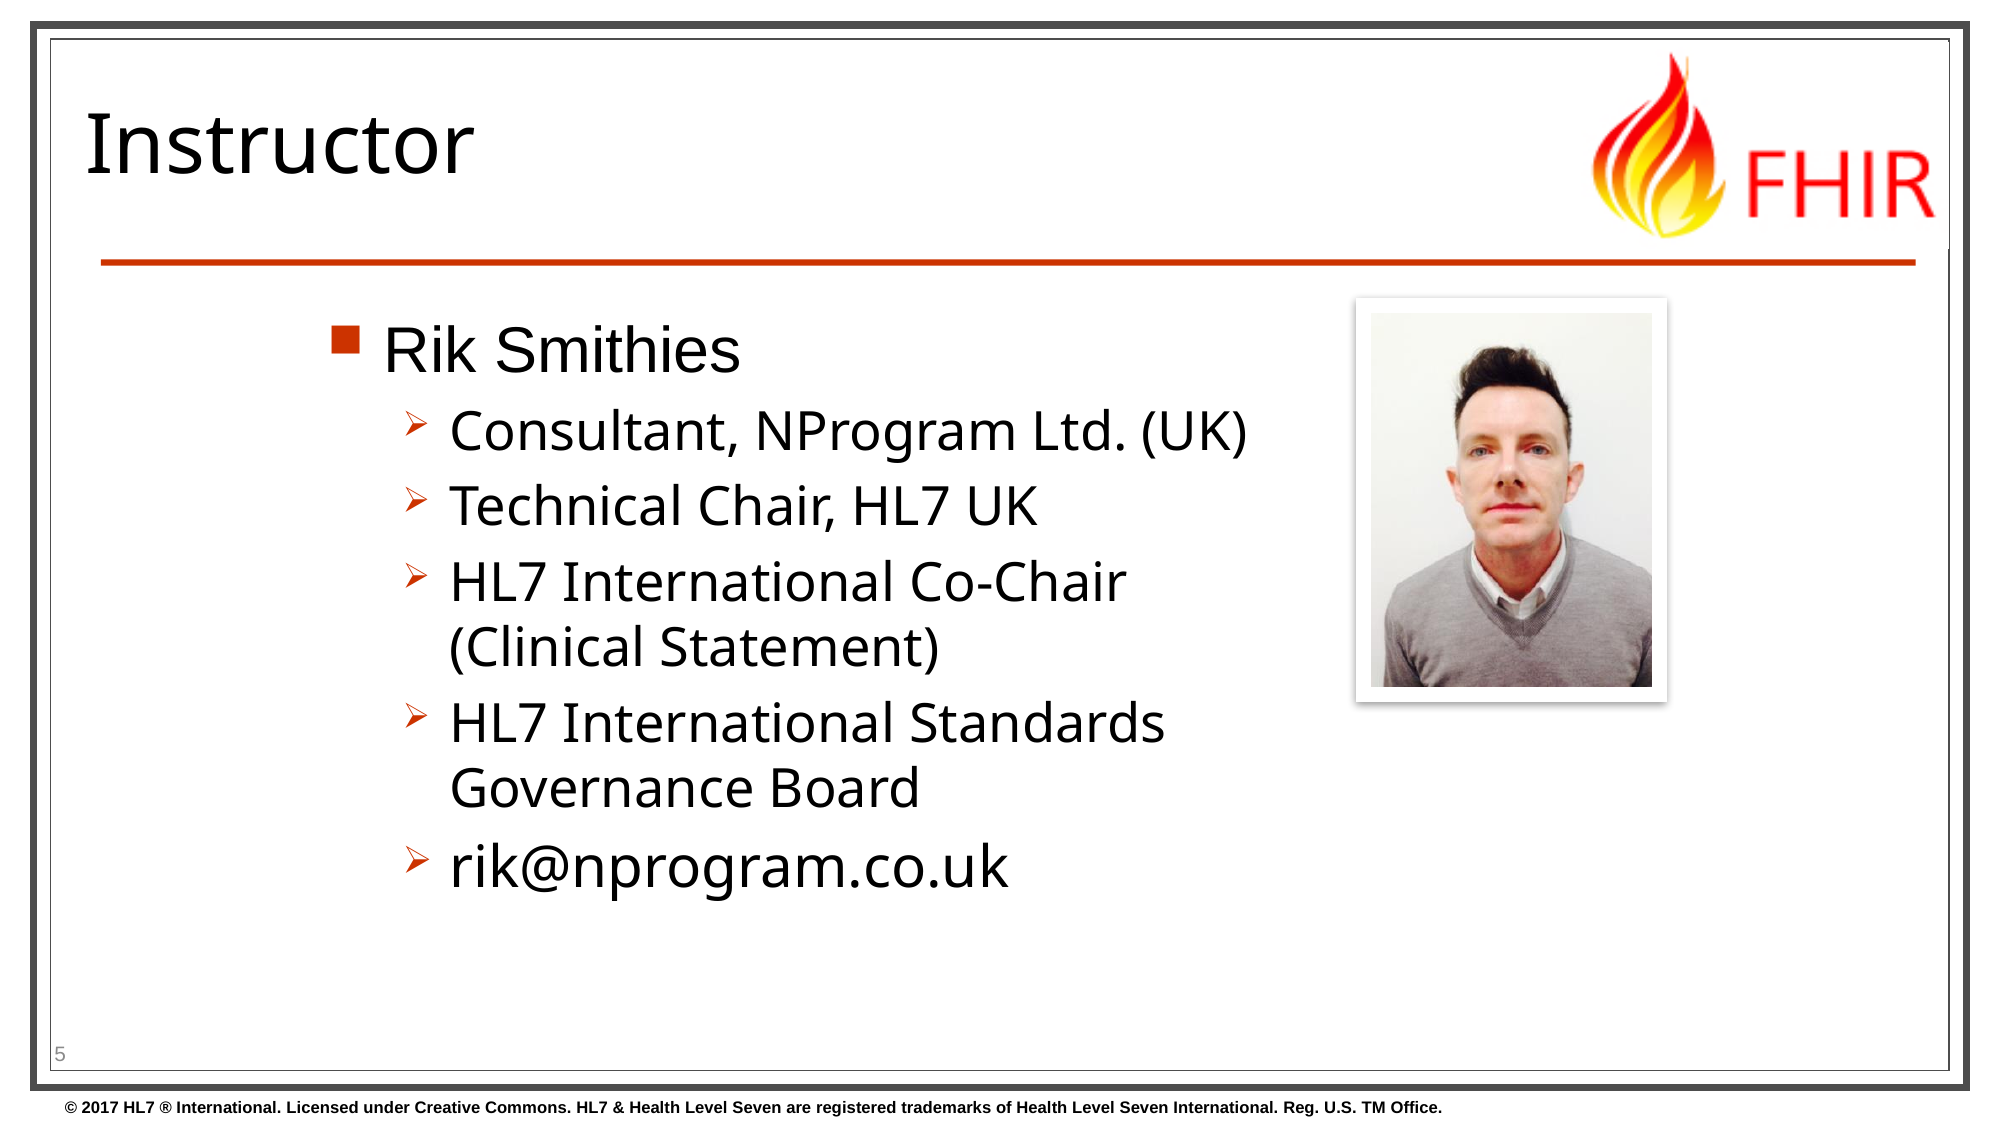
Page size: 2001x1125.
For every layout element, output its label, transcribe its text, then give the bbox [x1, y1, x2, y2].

slide_number 5 [39, 1035, 197, 1072]
picture [1370, 312, 1653, 688]
list Rik Smithies Consultant, NProgram Ltd. (UK) Technical Chair, HL7 UK HL7 International Co-Chair (Clinical Statement) HL7 International Standards Governance Board rik@nprogram.co.uk [312, 299, 1313, 1025]
picture [1578, 42, 1949, 249]
title Instructor [70, 54, 1504, 244]
